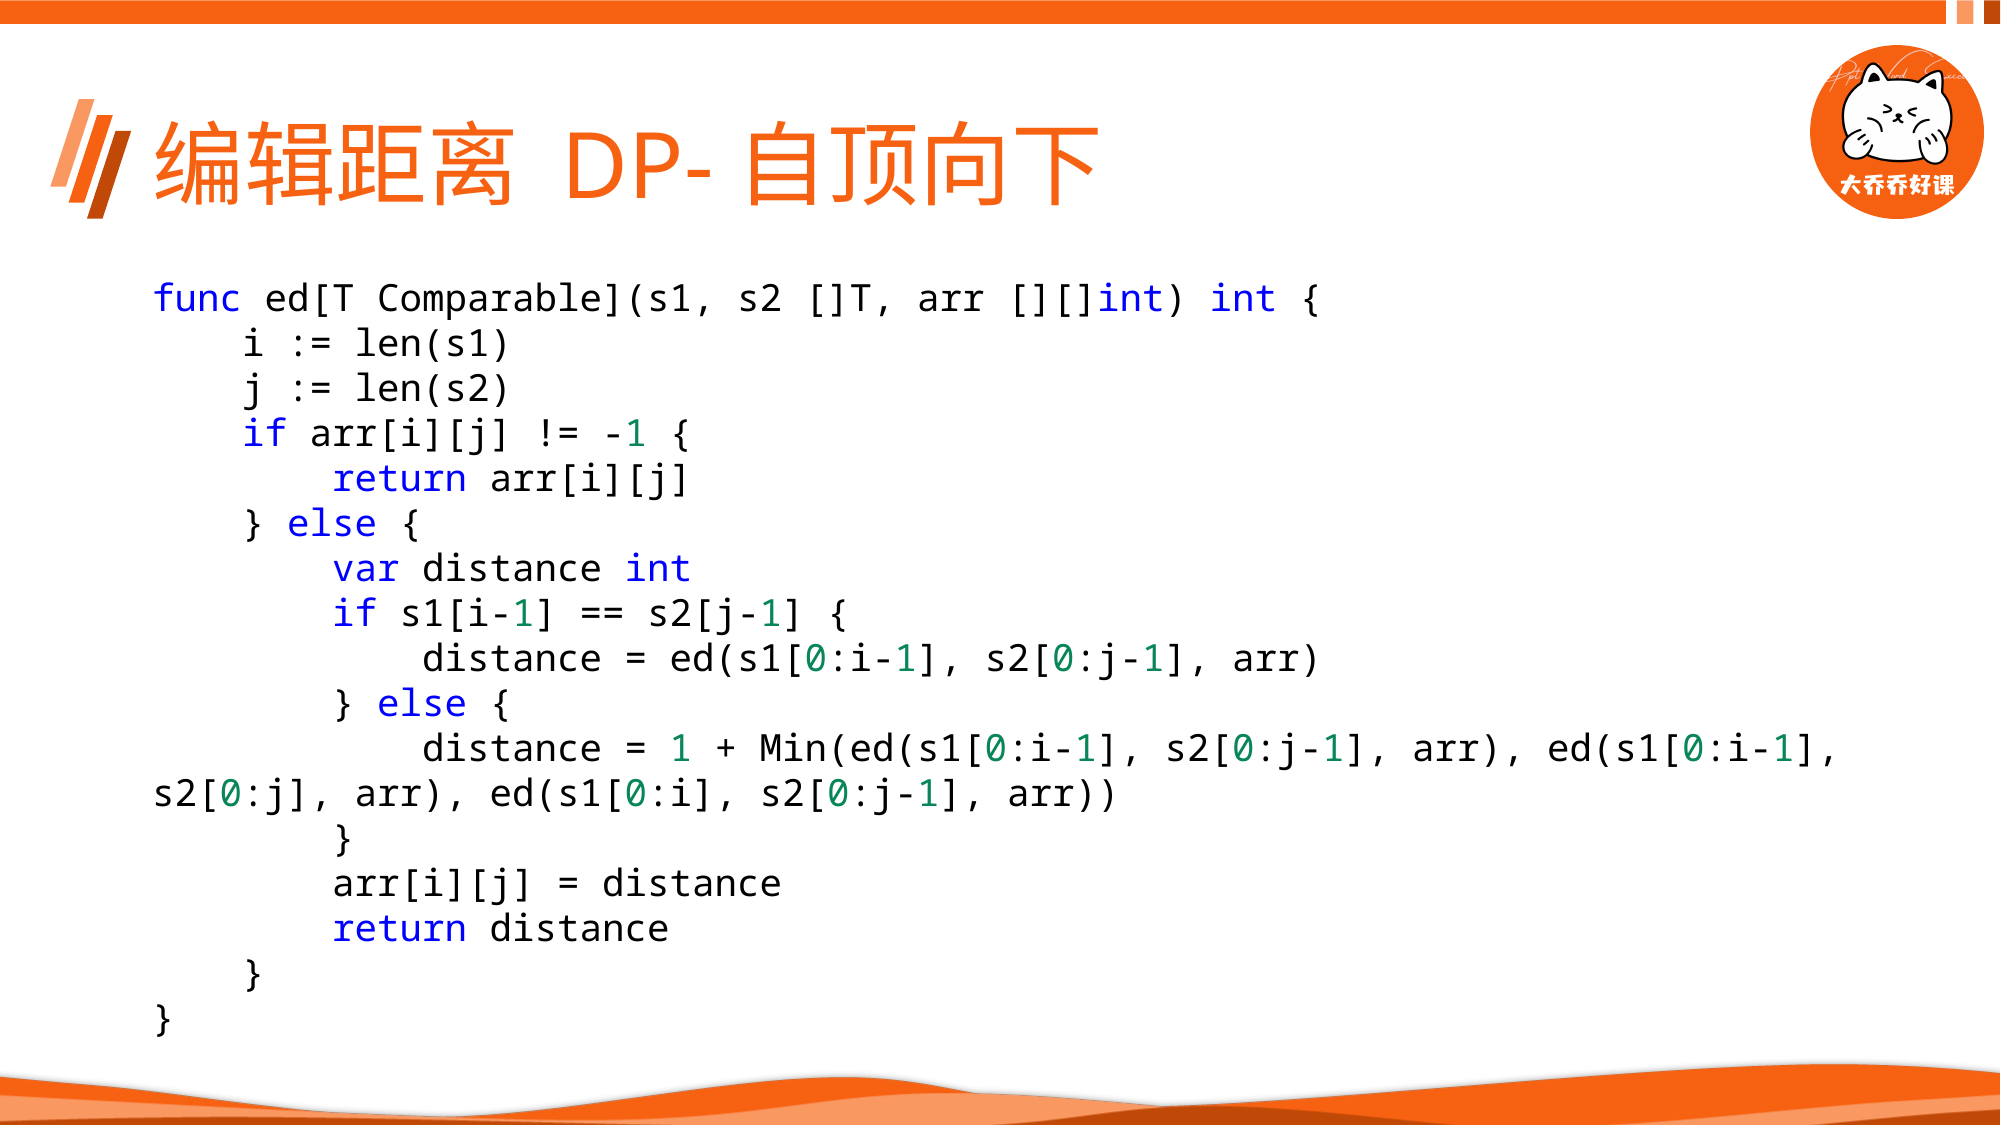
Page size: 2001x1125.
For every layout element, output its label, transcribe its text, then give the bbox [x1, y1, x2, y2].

picture [0, 1053, 2000, 1125]
title 编辑距离 DP-自顶向下 [137, 59, 1863, 266]
text_box func ed[T Comparable](s1, s2 []T, arr [][]int) int { i := len(s1) j := len(s2) if arr[i][j] != -1 { return arr[i][j] } else { var distance int if s1[i-1] == s2[j-1] { distance = ed(s1[0:i-1], s2[0:j-1], arr) } else { distance = 1 + Min(ed(s1[0:i-1], s2[0:j-1], arr), ed(s1[0:i-1], s2[0:j], arr), ed(s1[0:i], s2[0:j-1], arr)) } arr[i][j] = distance return distance } } [137, 266, 1863, 1047]
picture [1849, 45, 1984, 219]
